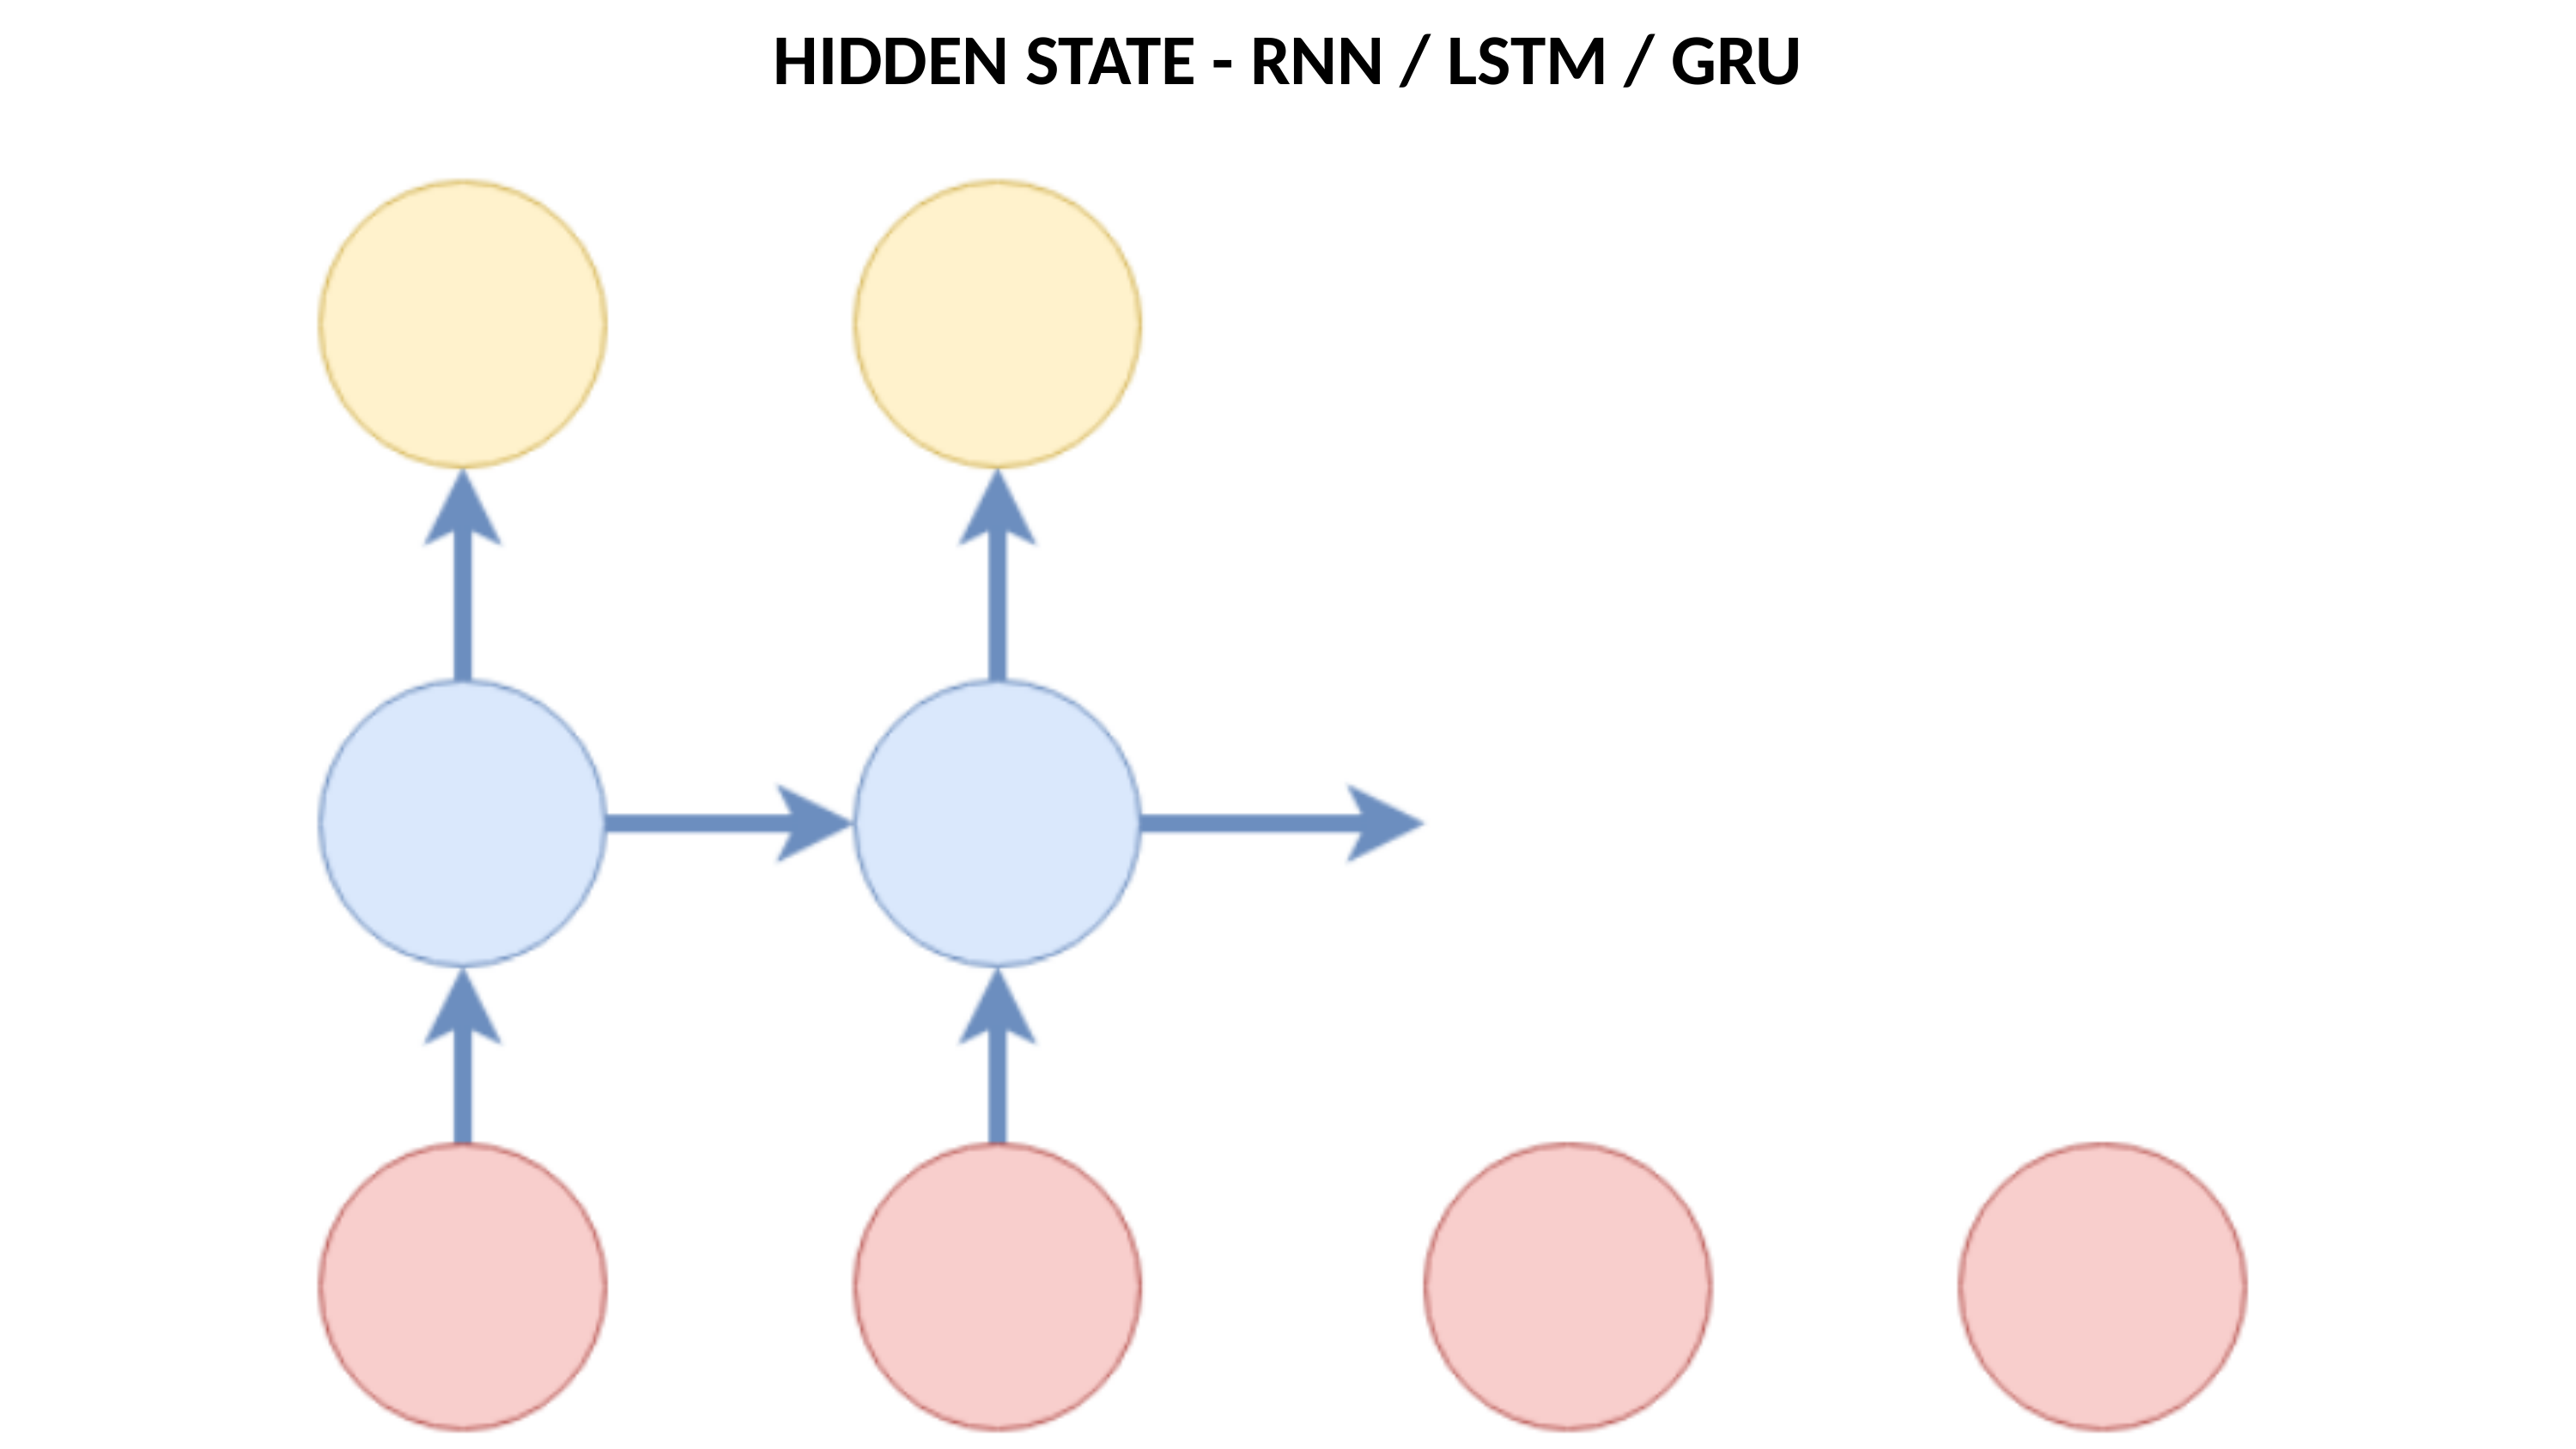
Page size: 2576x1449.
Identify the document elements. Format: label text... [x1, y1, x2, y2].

picture [243, 171, 2333, 1449]
text_box HIDDEN STATE - RNN / LSTM / GRU [680, 0, 1896, 112]
